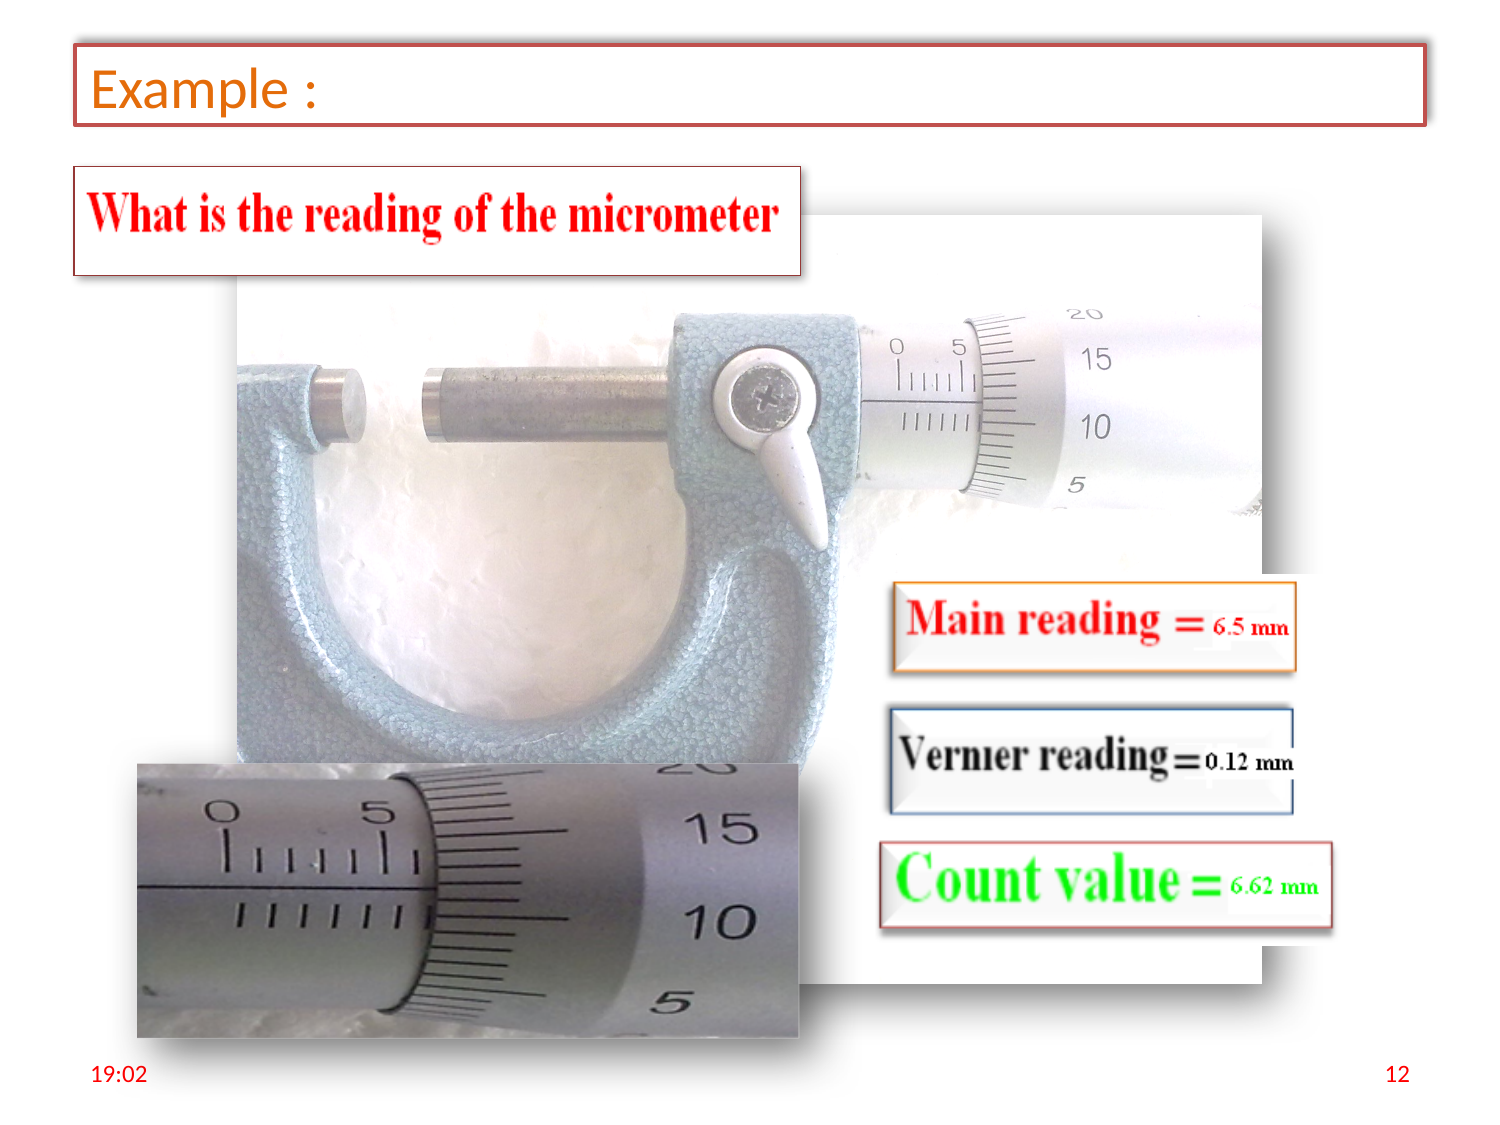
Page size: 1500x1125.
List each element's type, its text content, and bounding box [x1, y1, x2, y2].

title Example : [73, 43, 1427, 127]
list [237, 215, 1263, 985]
slide_number 12 [1074, 1042, 1425, 1103]
picture [137, 762, 826, 1051]
slide_number الثلاثاء، 05 تشرين الأول، 2021 [75, 1042, 425, 1103]
picture [874, 574, 1348, 946]
picture [74, 166, 801, 276]
